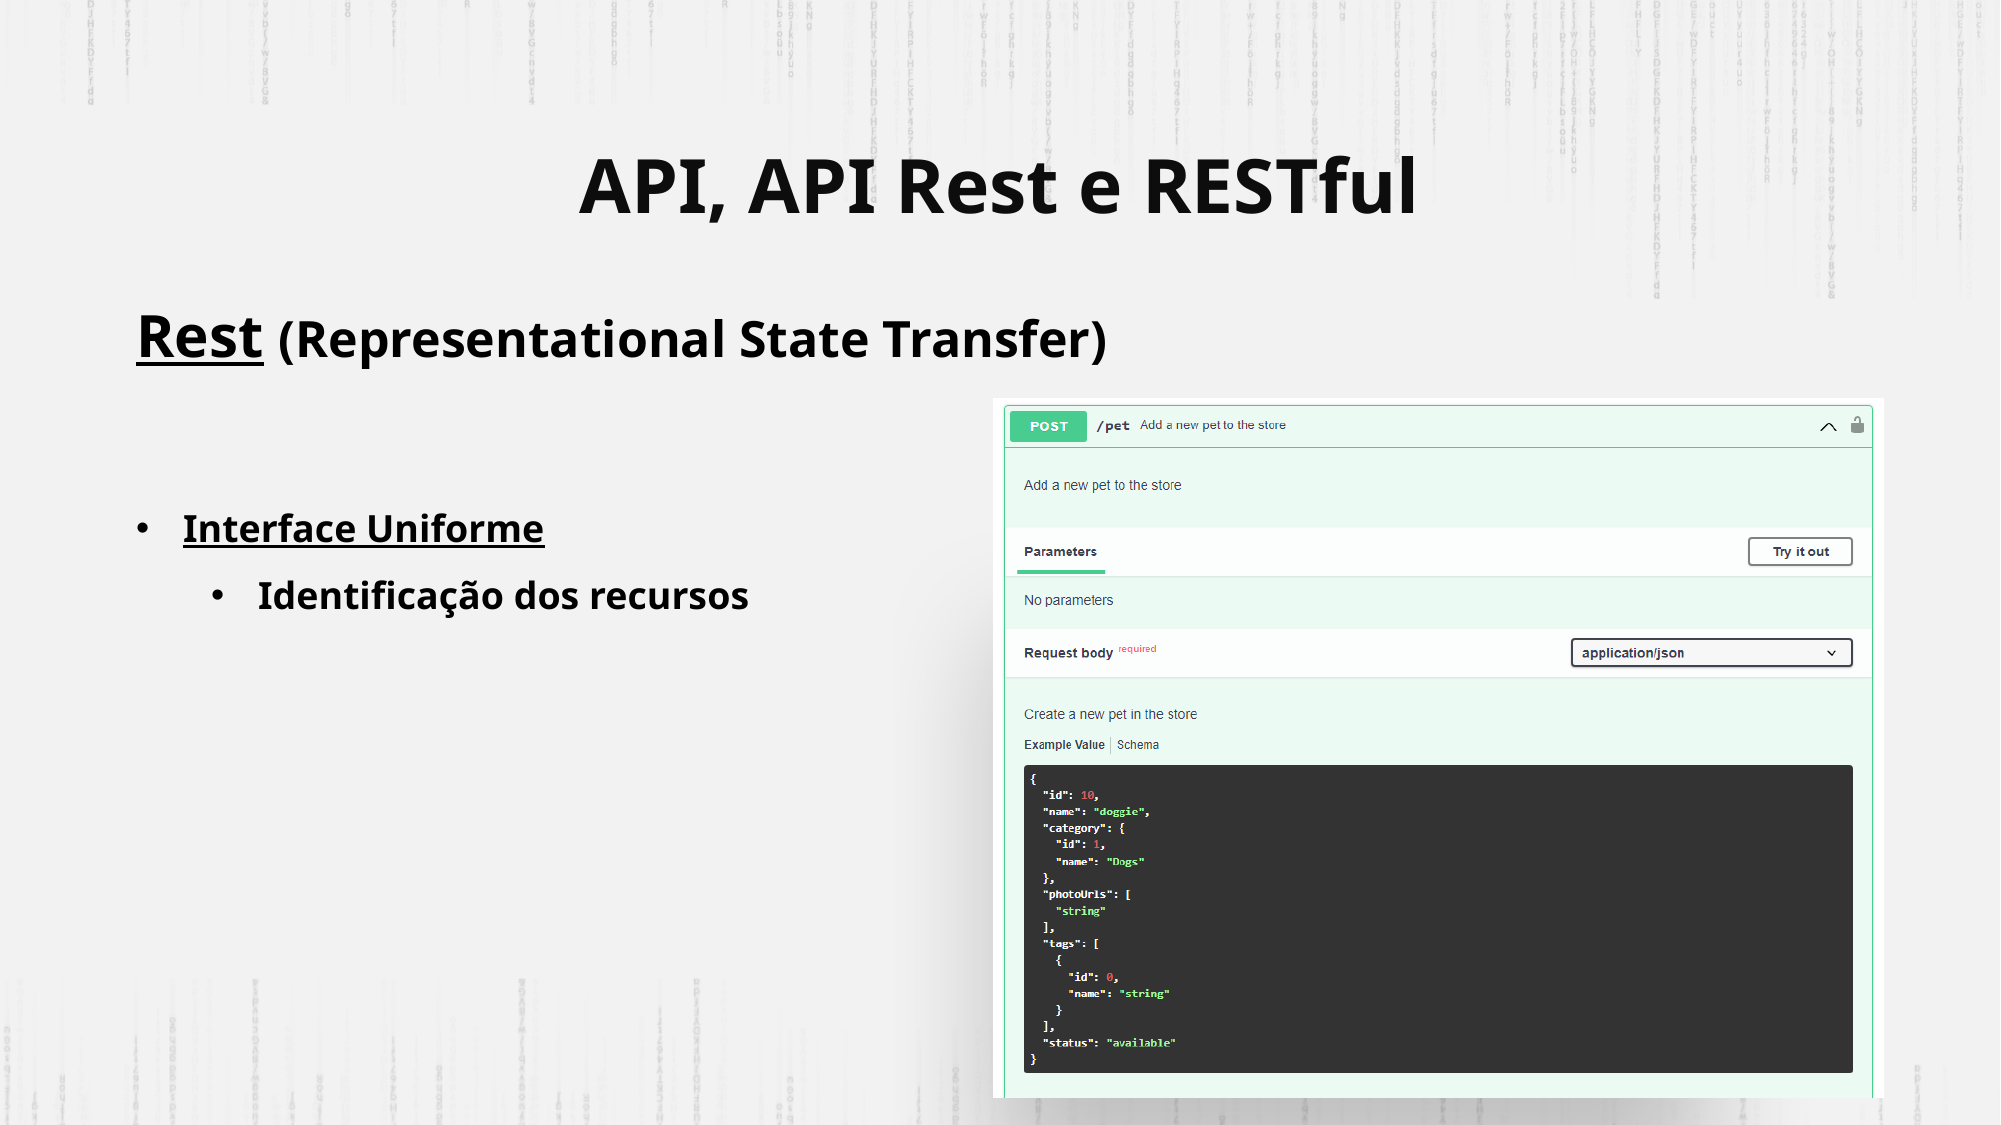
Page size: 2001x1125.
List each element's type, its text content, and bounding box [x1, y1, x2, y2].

text_box Rest (Representational State Transfer) [121, 256, 1839, 377]
picture [1, 0, 2000, 299]
text_box Interface Uniforme Identificação dos recursos [121, 474, 993, 693]
title API, API Rest e RESTful [249, 105, 1567, 236]
picture [1, 398, 2000, 1125]
